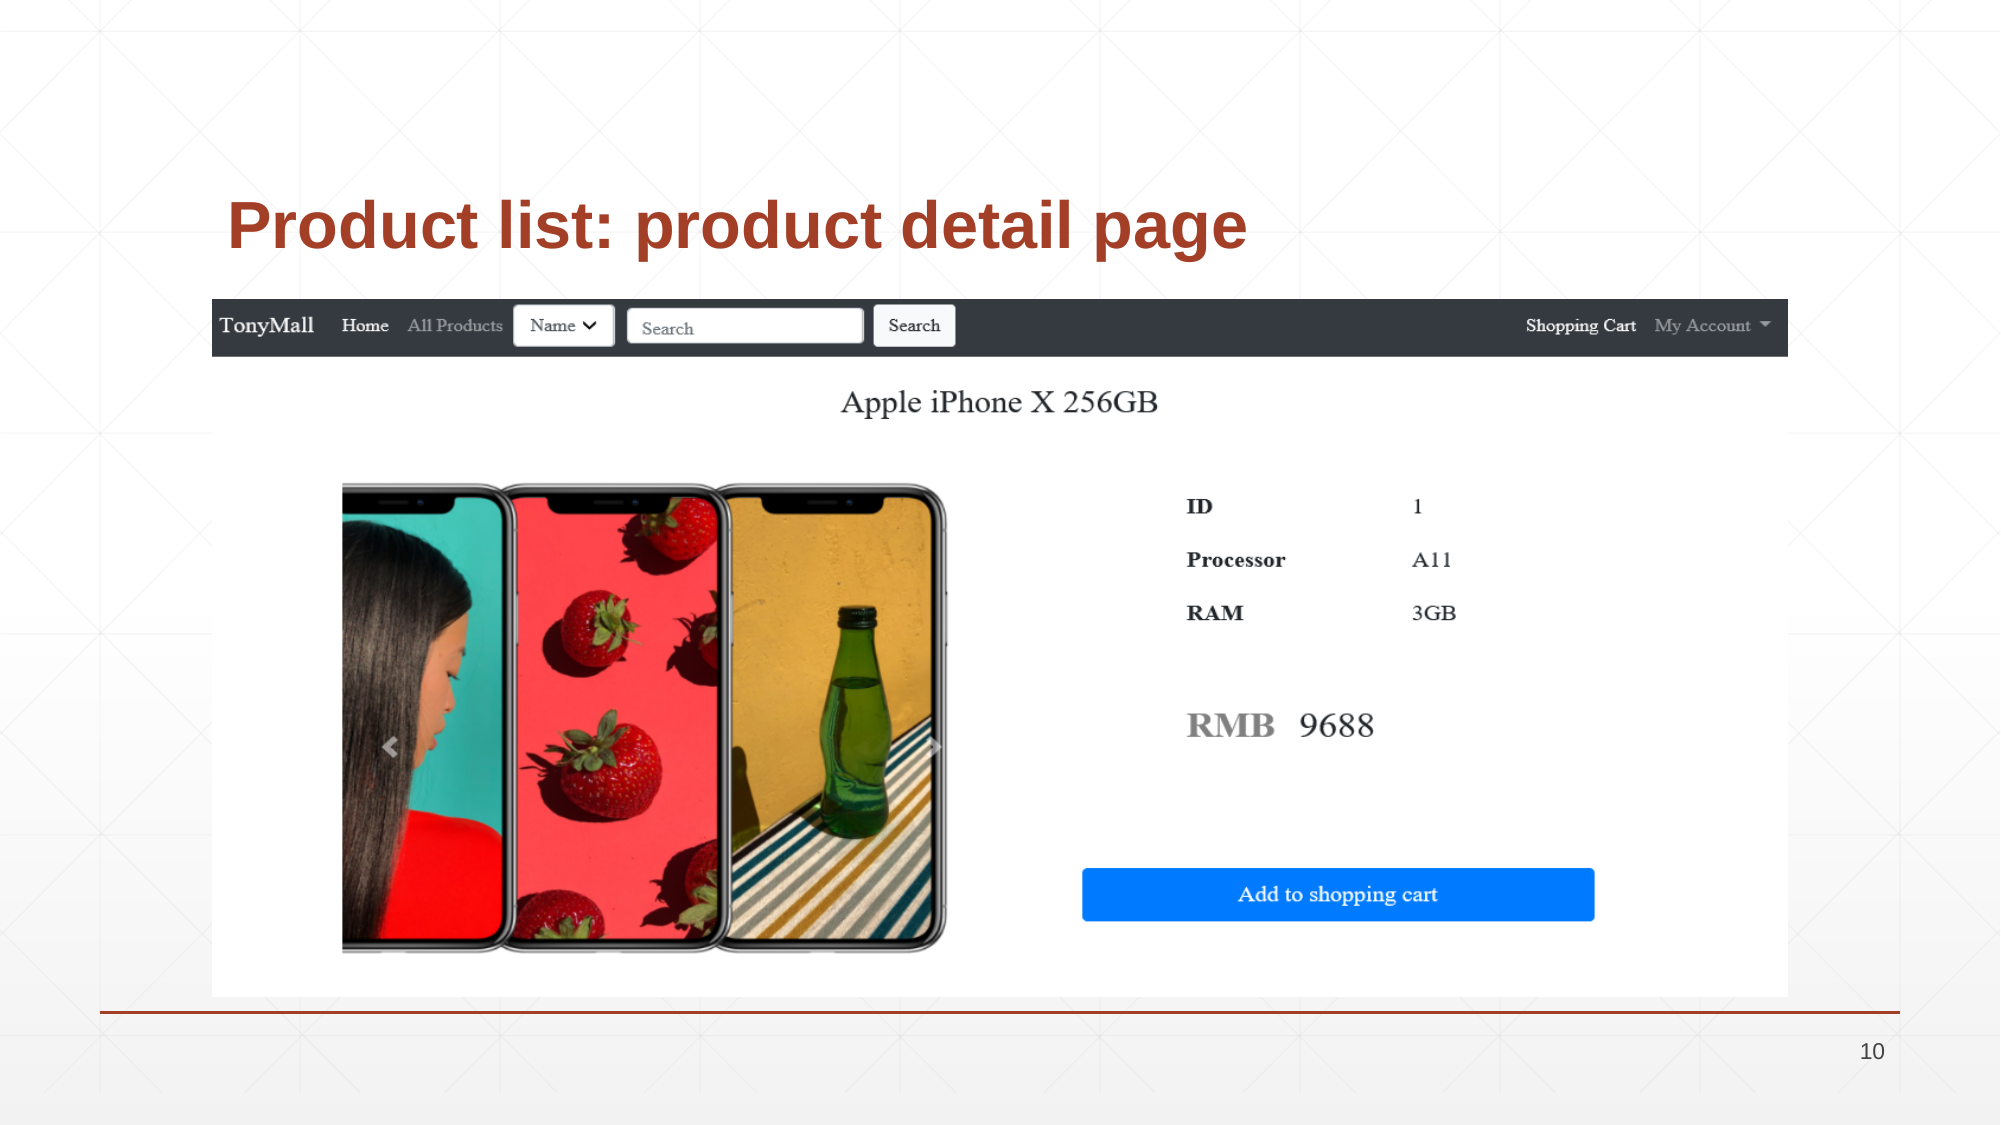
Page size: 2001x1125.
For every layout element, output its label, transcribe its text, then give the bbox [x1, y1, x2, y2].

title Product list: product detail page [212, 82, 1788, 271]
slide_number 10 [1749, 1031, 1901, 1069]
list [212, 299, 1788, 997]
